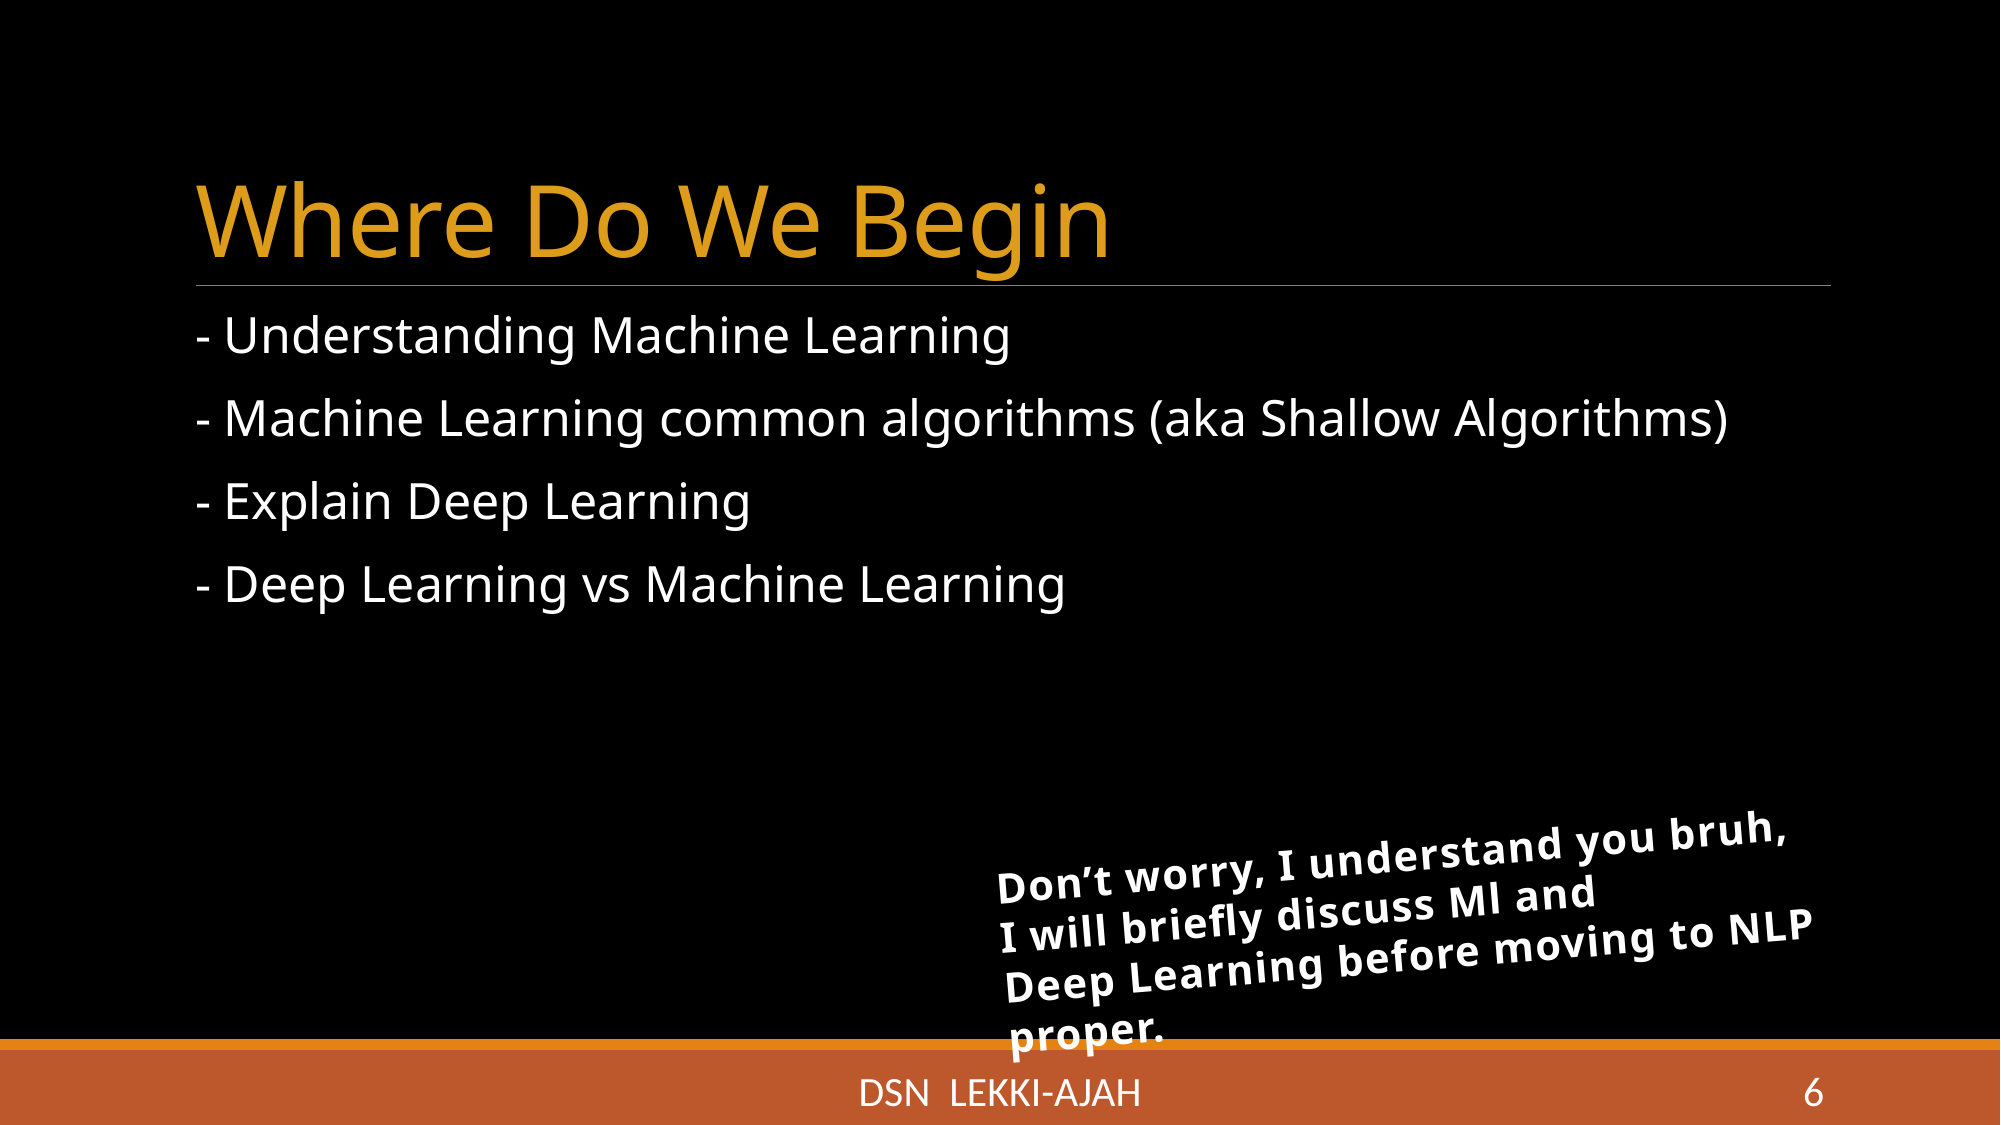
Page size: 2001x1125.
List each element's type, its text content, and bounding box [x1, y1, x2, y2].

footer DSN LEKKI-AJAH [604, 1059, 1396, 1120]
list - Understanding Machine Learning - Machine Learning common algorithms (aka Shallow Algorithms) - Explain Deep Learning - Deep Learning vs Machine Learning [180, 302, 1830, 963]
text_box Don’t worry, I understand you bruh, I will briefly discuss Ml and Deep Learning before moving to NLP proper. [978, 775, 1993, 1071]
title Where Do We Begin [180, 47, 1830, 285]
slide_number 6 [1624, 1059, 1840, 1120]
